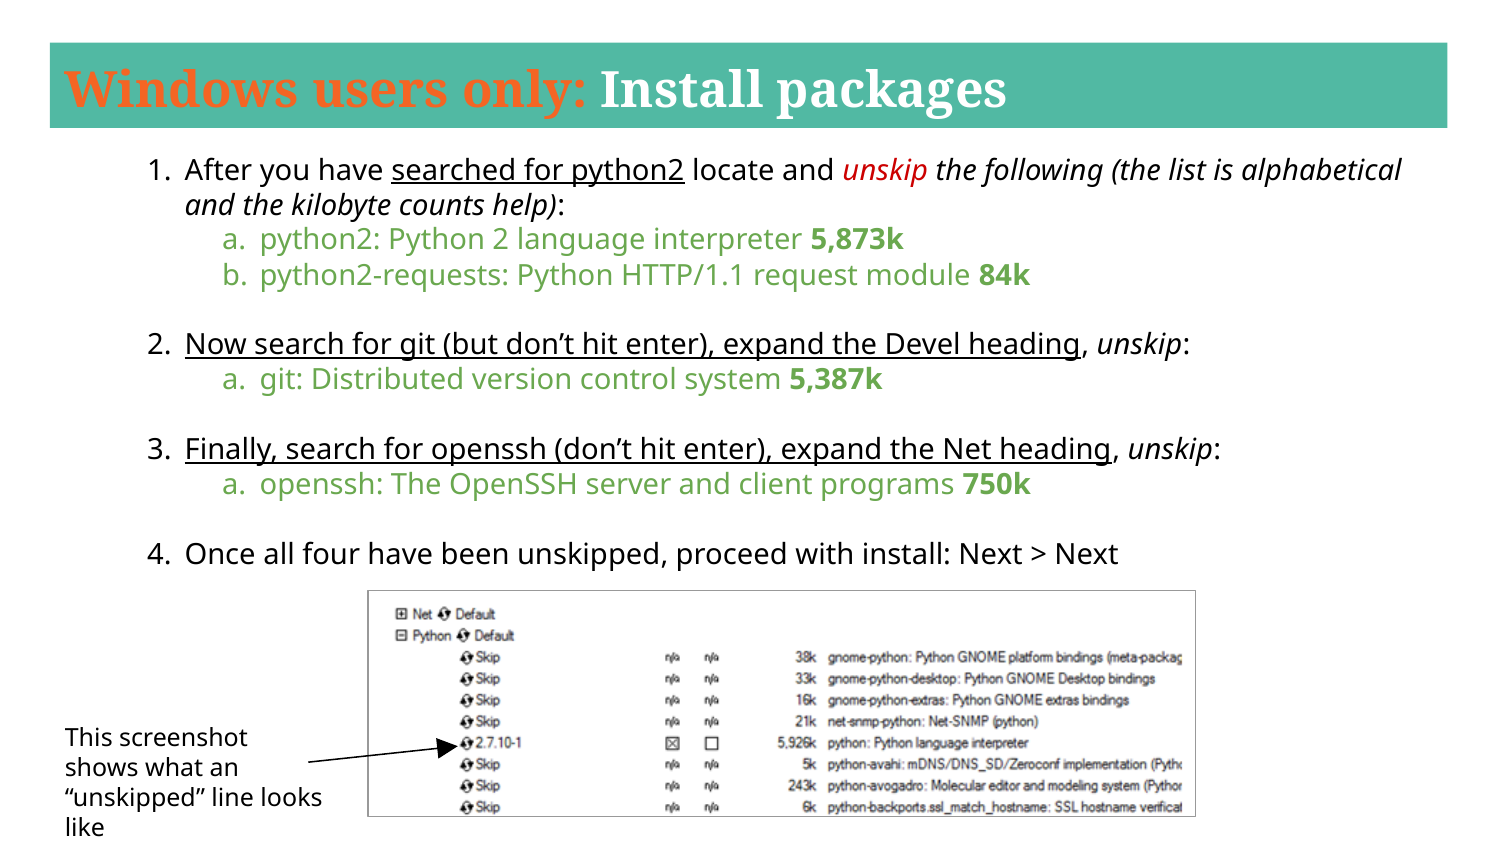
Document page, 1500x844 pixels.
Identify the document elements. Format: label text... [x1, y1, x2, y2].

title Windows users only: Install packages [49, 42, 1448, 128]
text_box This screenshot shows what an “unskipped” line looks like [49, 706, 340, 816]
picture [368, 590, 1196, 817]
text_box After you have searched for python2 locate and unskip the following (the list is alphabetical and the kilobyte counts help): python2: Python 2 language interpreter 5,873k python2-requests: Python HTTP/1.1 request module 84k Now search for git (but don’t hit enter), expand the Devel heading, unskip: git: Distributed version control system 5,387k Finally, search for openssh (don’t hit enter), expand the Net heading, unskip: openssh: The OpenSSH server and client programs 750k Once all four have been unskipped, proceed with install: Next > Next [94, 135, 1469, 580]
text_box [308, 745, 459, 763]
